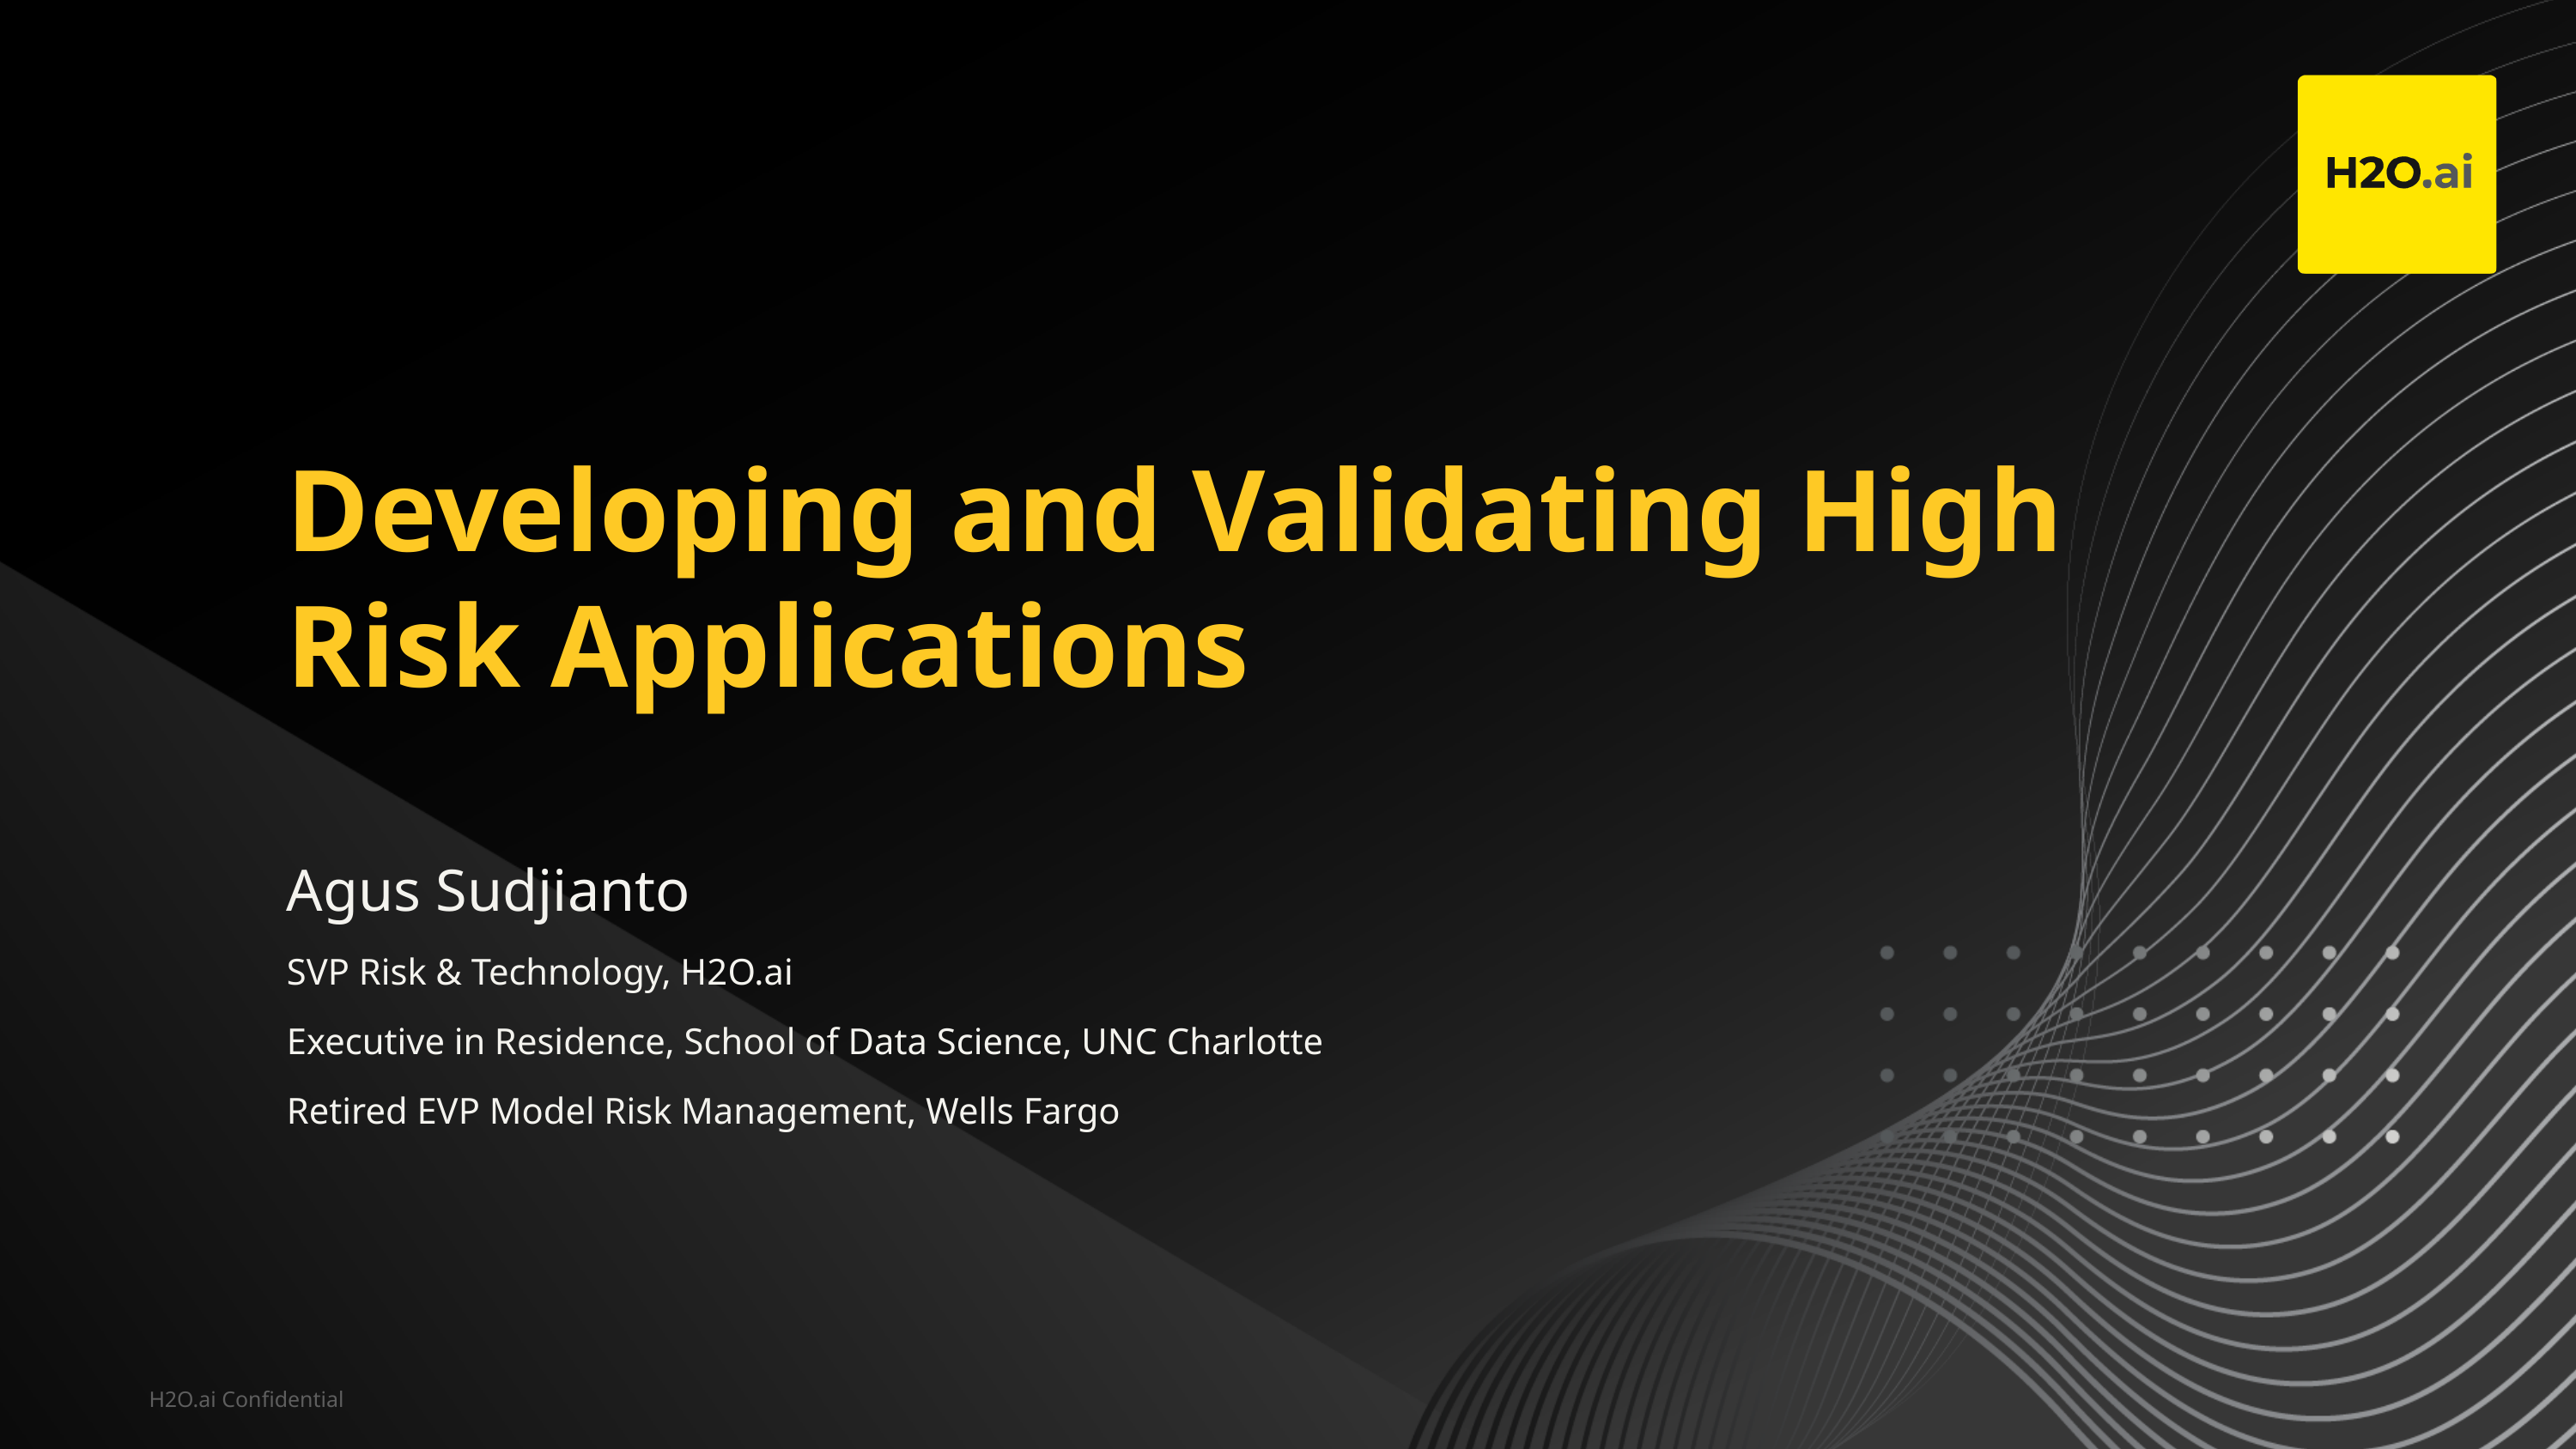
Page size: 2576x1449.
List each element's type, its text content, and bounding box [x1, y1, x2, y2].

title Developing and Validating High Risk Applications [276, 429, 2081, 603]
picture [0, 0, 2576, 1449]
subtitle Agus Sudjianto SVP Risk & Technology, H2O.ai Executive in Residence, School of Data Science, UNC Charlotte Retired EVP Model Risk Management, Wells Fargo [276, 846, 1870, 1139]
